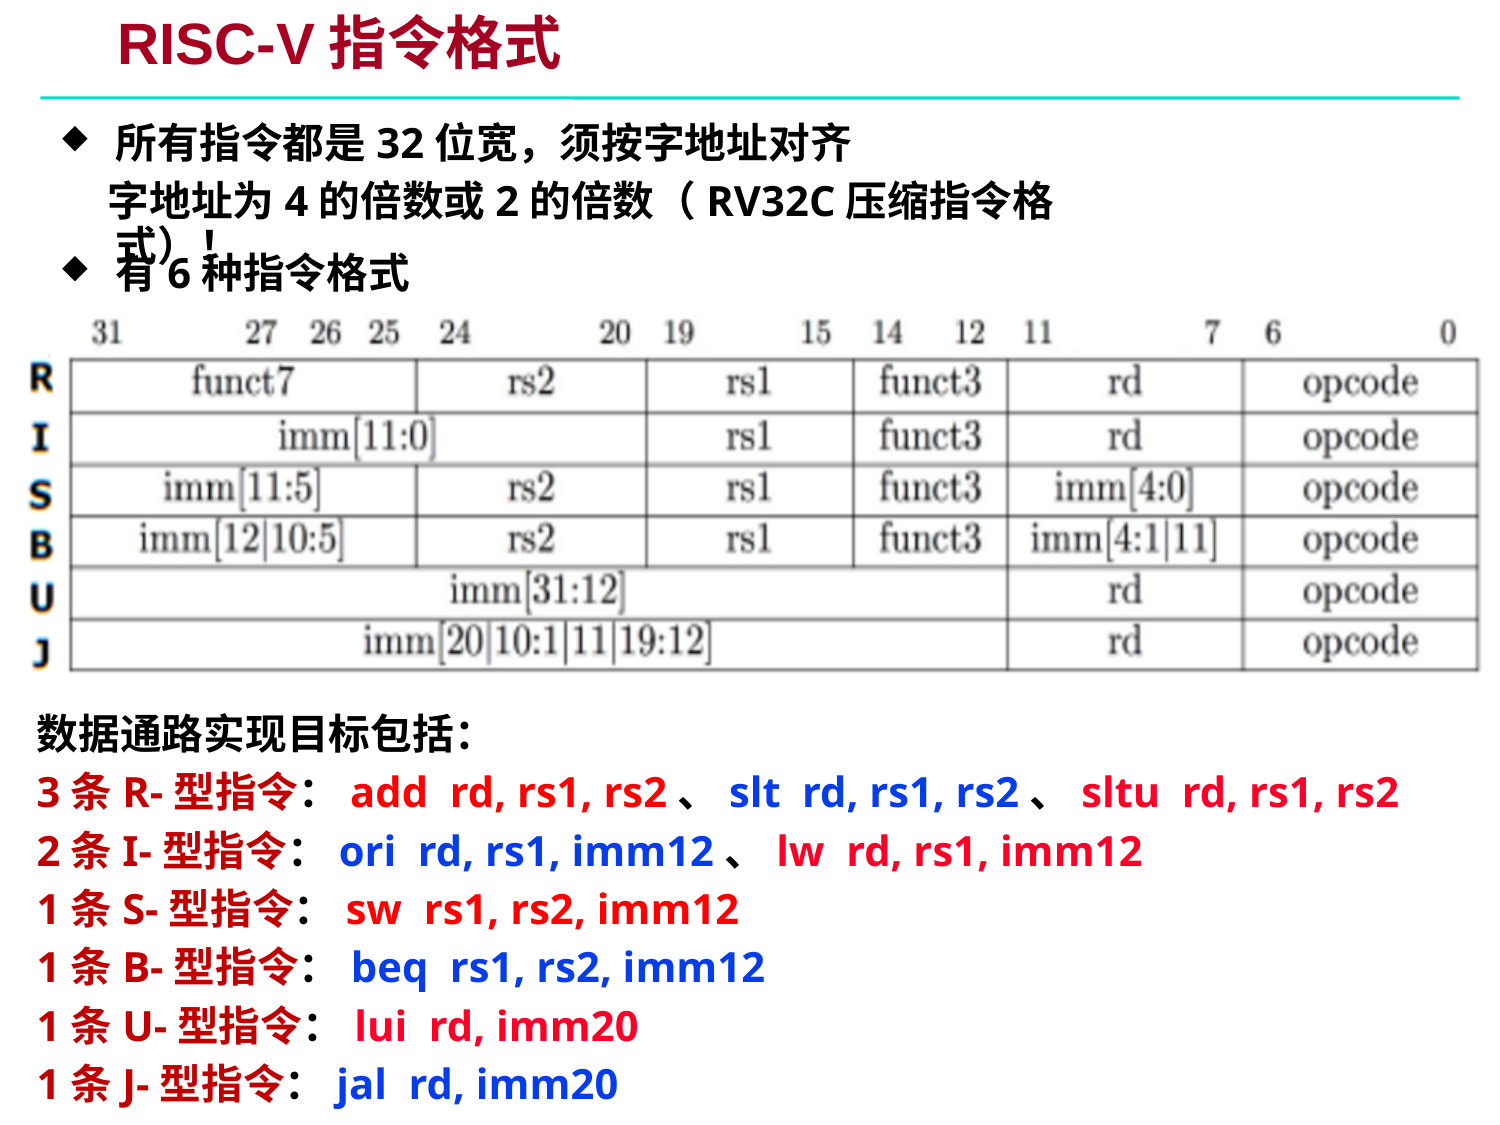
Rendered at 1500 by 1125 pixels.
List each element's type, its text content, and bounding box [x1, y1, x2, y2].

title RISC-V指令格式 [107, 11, 1013, 82]
text_box 数据通路实现目标包括： 3条R-型指令：add rd, rs1, rs2、slt rd, rs1, rs2、sltu rd, rs1, rs2 2条I-型指令：ori rd, rs1, imm12、lw rd, rs1, imm12 1条S-型指令：sw rs1, rs2, imm12 1条B-型指令：beq rs1, rs2, imm12 1条U-型指令：lui rd, imm20 1条J-型指令：jal rd, imm20 [21, 694, 1441, 1116]
text_box 有6种指令格式 [49, 185, 1441, 302]
picture [0, 302, 1500, 694]
text_box 所有指令都是32位宽，须按字地址对齐 字地址为4的倍数或2的倍数（RV32C压缩指令格式）！ [49, 118, 1189, 275]
